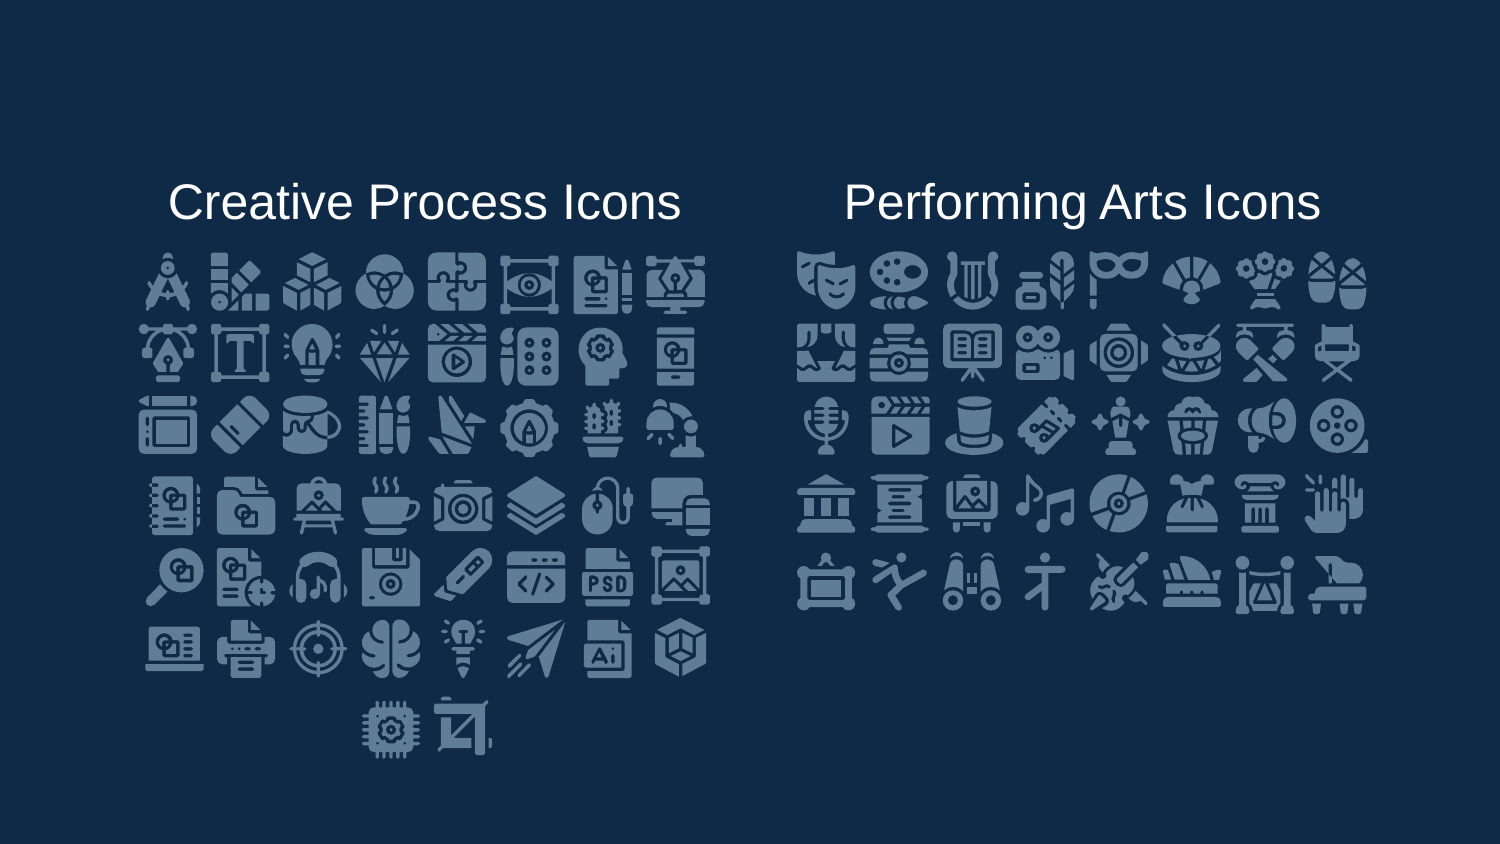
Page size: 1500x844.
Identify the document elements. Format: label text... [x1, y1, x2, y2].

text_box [583, 619, 632, 679]
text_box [1087, 474, 1151, 533]
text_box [440, 619, 486, 679]
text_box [946, 474, 998, 533]
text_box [870, 474, 930, 533]
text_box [282, 323, 342, 383]
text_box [358, 395, 411, 455]
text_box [355, 254, 415, 310]
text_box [578, 327, 628, 386]
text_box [1162, 555, 1222, 608]
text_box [145, 252, 191, 312]
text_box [1015, 474, 1075, 533]
title Performing Arts Icons [797, 154, 1369, 234]
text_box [216, 547, 276, 607]
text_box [210, 323, 270, 383]
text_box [573, 255, 633, 315]
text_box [427, 323, 487, 383]
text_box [1023, 552, 1066, 611]
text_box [292, 476, 345, 535]
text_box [1307, 555, 1367, 615]
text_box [946, 251, 999, 310]
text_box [210, 395, 270, 455]
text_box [1234, 323, 1296, 383]
title Creative Process Icons [139, 154, 711, 234]
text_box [433, 479, 493, 532]
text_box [796, 323, 856, 383]
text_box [1303, 473, 1364, 534]
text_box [216, 619, 276, 679]
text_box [506, 551, 566, 604]
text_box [361, 700, 421, 760]
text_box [651, 546, 711, 605]
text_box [145, 547, 204, 607]
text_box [500, 398, 559, 458]
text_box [871, 396, 930, 455]
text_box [1161, 256, 1221, 305]
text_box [581, 547, 634, 607]
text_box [210, 252, 270, 312]
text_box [796, 552, 856, 611]
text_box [645, 255, 705, 315]
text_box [1088, 551, 1149, 611]
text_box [656, 327, 695, 386]
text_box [1309, 398, 1369, 454]
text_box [148, 476, 201, 536]
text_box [942, 551, 1002, 611]
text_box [216, 476, 276, 535]
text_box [1017, 396, 1077, 455]
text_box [1089, 251, 1149, 310]
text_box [1234, 474, 1286, 533]
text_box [499, 327, 559, 386]
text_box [1015, 251, 1075, 310]
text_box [869, 323, 929, 383]
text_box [1167, 396, 1219, 455]
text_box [582, 398, 624, 458]
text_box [944, 396, 1004, 456]
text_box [433, 547, 493, 602]
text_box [1091, 396, 1150, 456]
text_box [871, 552, 928, 611]
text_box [282, 252, 342, 311]
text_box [1015, 325, 1075, 381]
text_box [427, 252, 487, 311]
text_box [804, 396, 849, 455]
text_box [282, 395, 342, 455]
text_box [359, 323, 410, 383]
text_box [361, 547, 421, 607]
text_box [1166, 474, 1219, 533]
text_box [1314, 323, 1360, 382]
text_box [138, 395, 198, 455]
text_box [796, 473, 856, 533]
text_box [651, 477, 711, 537]
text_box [1161, 323, 1221, 383]
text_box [359, 619, 423, 679]
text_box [289, 619, 348, 678]
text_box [942, 323, 1003, 383]
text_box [138, 323, 198, 383]
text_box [1235, 251, 1295, 310]
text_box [581, 476, 634, 535]
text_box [869, 250, 929, 310]
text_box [1089, 323, 1149, 383]
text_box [506, 619, 566, 679]
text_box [1237, 398, 1297, 454]
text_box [427, 395, 487, 455]
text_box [1307, 251, 1367, 310]
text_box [289, 551, 348, 604]
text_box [145, 626, 204, 672]
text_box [506, 476, 566, 536]
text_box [796, 251, 856, 310]
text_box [1235, 555, 1295, 615]
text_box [646, 398, 705, 458]
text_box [654, 617, 707, 677]
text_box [433, 696, 493, 756]
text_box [499, 255, 559, 315]
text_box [361, 476, 421, 536]
